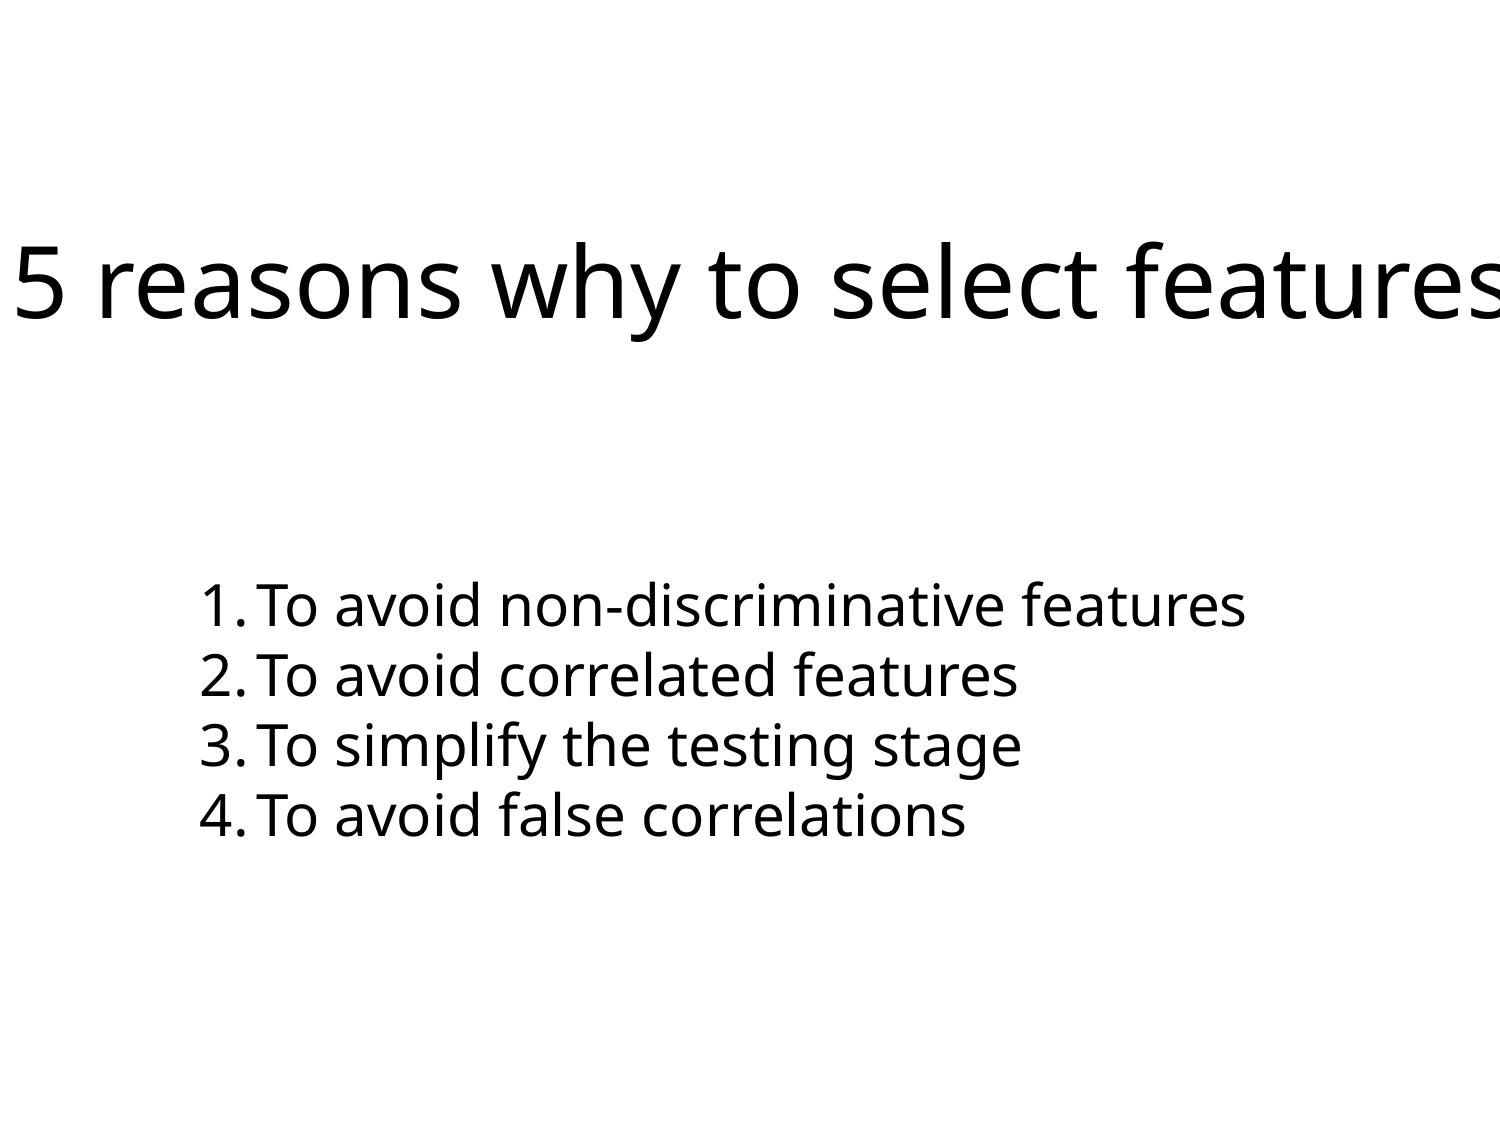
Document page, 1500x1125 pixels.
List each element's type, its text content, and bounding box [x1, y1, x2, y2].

text_box To avoid non-discriminative features To avoid correlated features To simplify the testing stage To avoid false correlations [184, 560, 1263, 856]
text_box 5 reasons why to select features [0, 211, 1500, 347]
